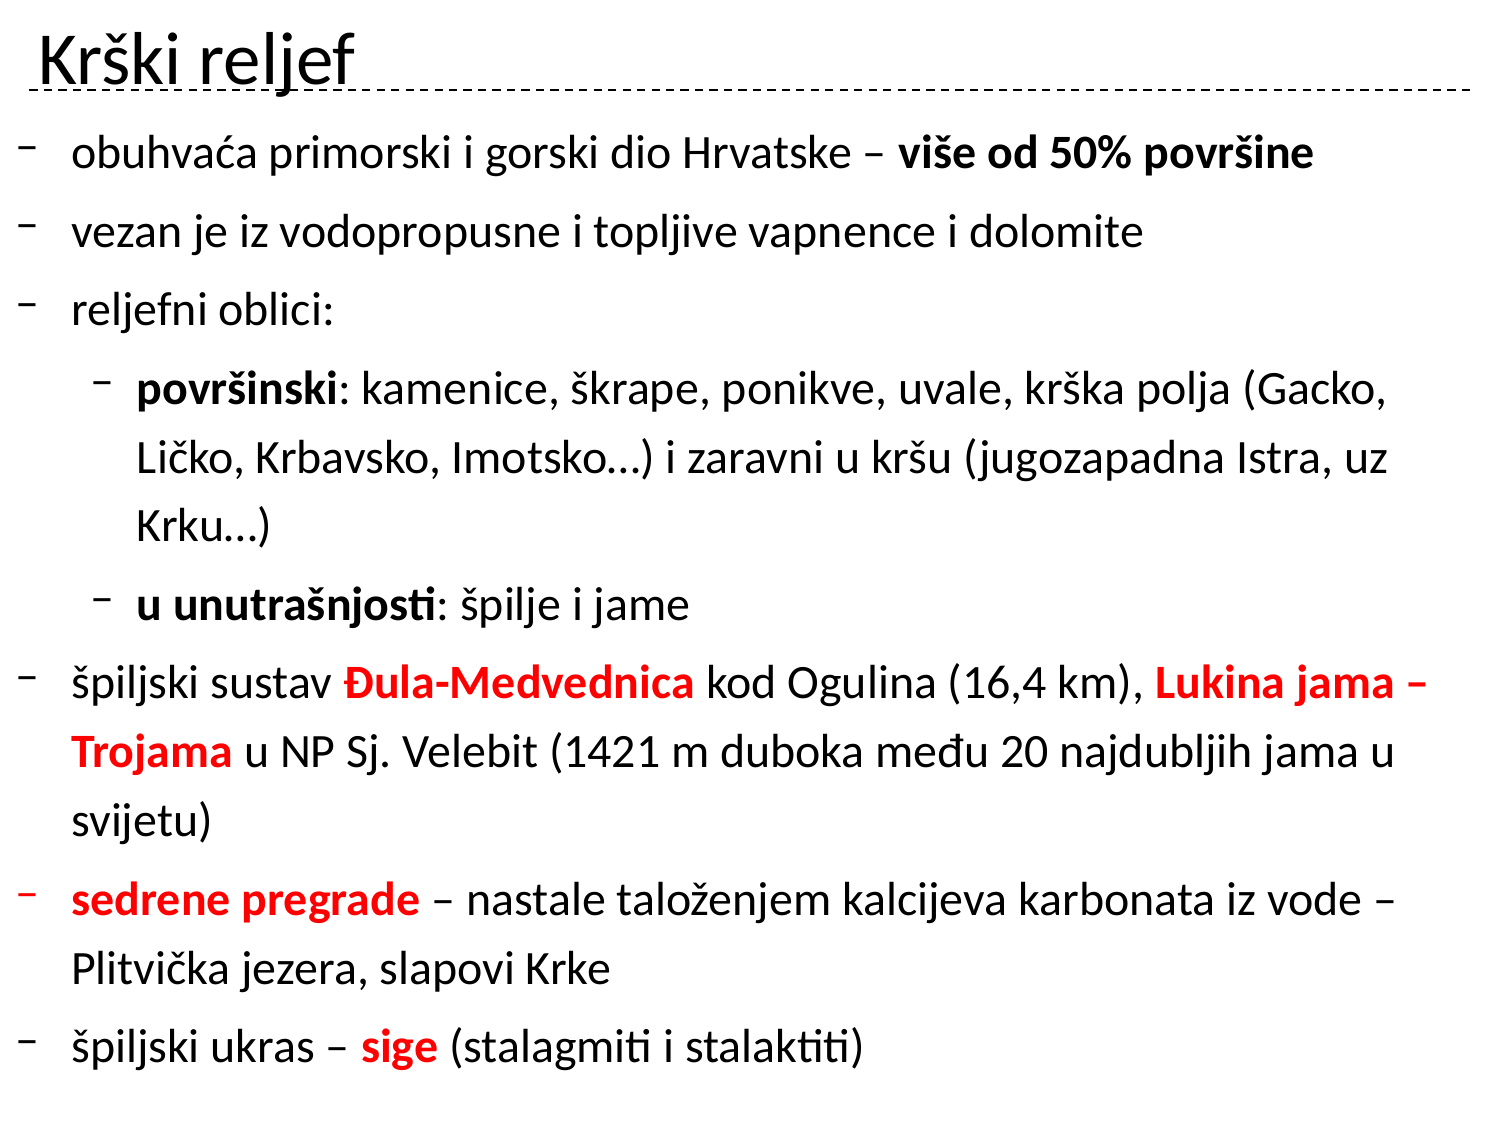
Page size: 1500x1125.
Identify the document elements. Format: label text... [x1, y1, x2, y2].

title Krški reljef [23, 7, 1477, 101]
list obuhvaća primorski i gorski dio Hrvatske – više od 50% površine vezan je iz vodopropusne i topljive vapnence i dolomite reljefni oblici: površinski: kamenice, škrape, ponikve, uvale, krška polja (Gacko, Ličko, Krbavsko, Imotsko…) i zaravni u kršu (jugozapadna Istra, uz Krku…) u unutrašnjosti: špilje i jame špiljski sustav Đula-Medvednica kod Ogulina (16,4 km), Lukina jama – Trojama u NP Sj. Velebit (1421 m duboka među 20 najdubljih jama u svijetu) sedrene pregrade – nastale taloženjem kalcijeva karbonata iz vode – Plitvička jezera, slapovi Krke špiljski ukras – sige (stalagmiti i stalaktiti) [0, 101, 1500, 1094]
